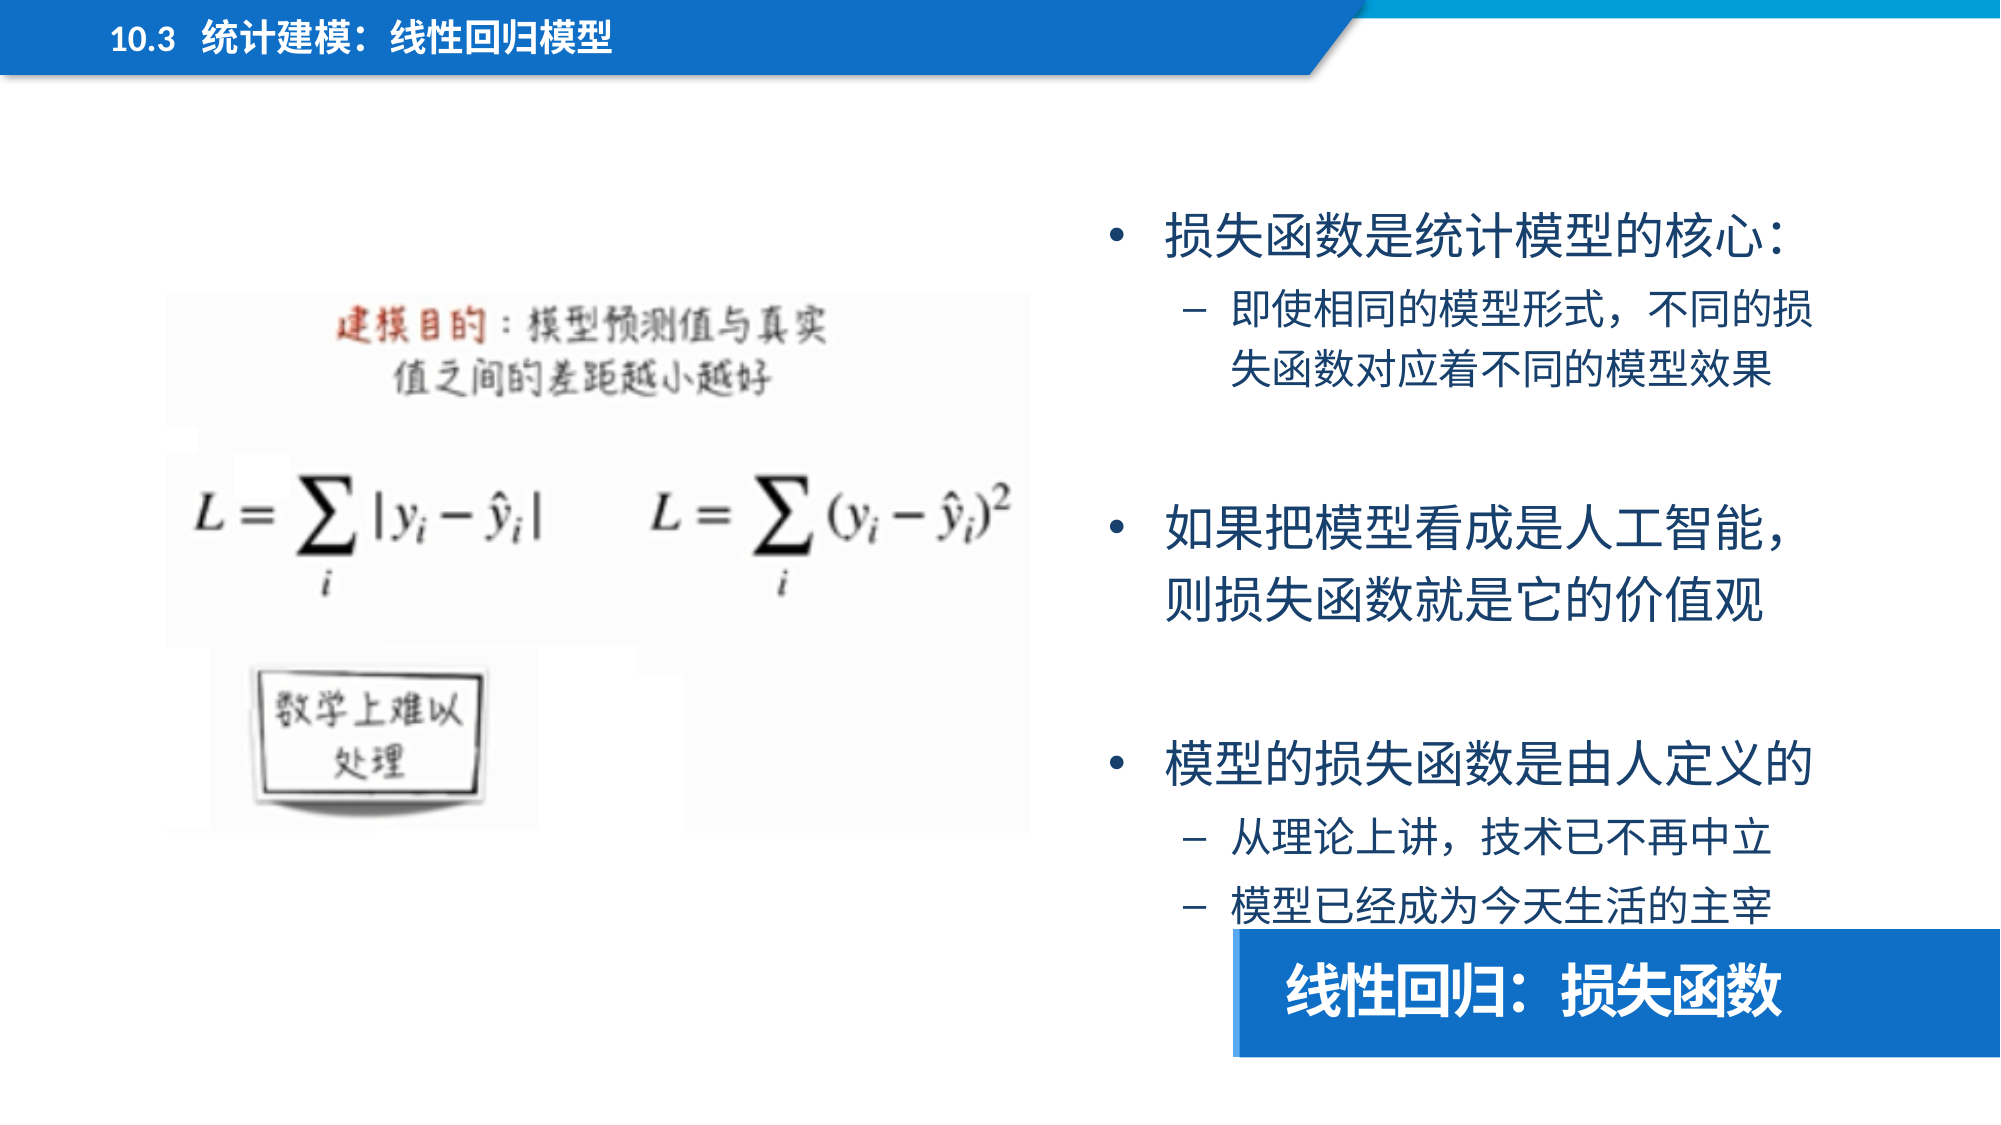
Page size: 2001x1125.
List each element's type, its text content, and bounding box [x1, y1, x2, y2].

list 线性回归：损失函数 [1239, 929, 2000, 1058]
text_box 损失函数是统计模型的核心： 即使相同的模型形式，不同的损失函数对应着不同的模型效果 如果把模型看成是人工智能，则损失函数就是它的价值观 模型的损失函数是由人定义的 从理论上讲，技术已不再中立 模型已经成为今天生活的主宰 [1093, 184, 1854, 941]
picture [166, 292, 1030, 833]
list 10.3 统计建模：线性回归模型 [93, 11, 1138, 68]
